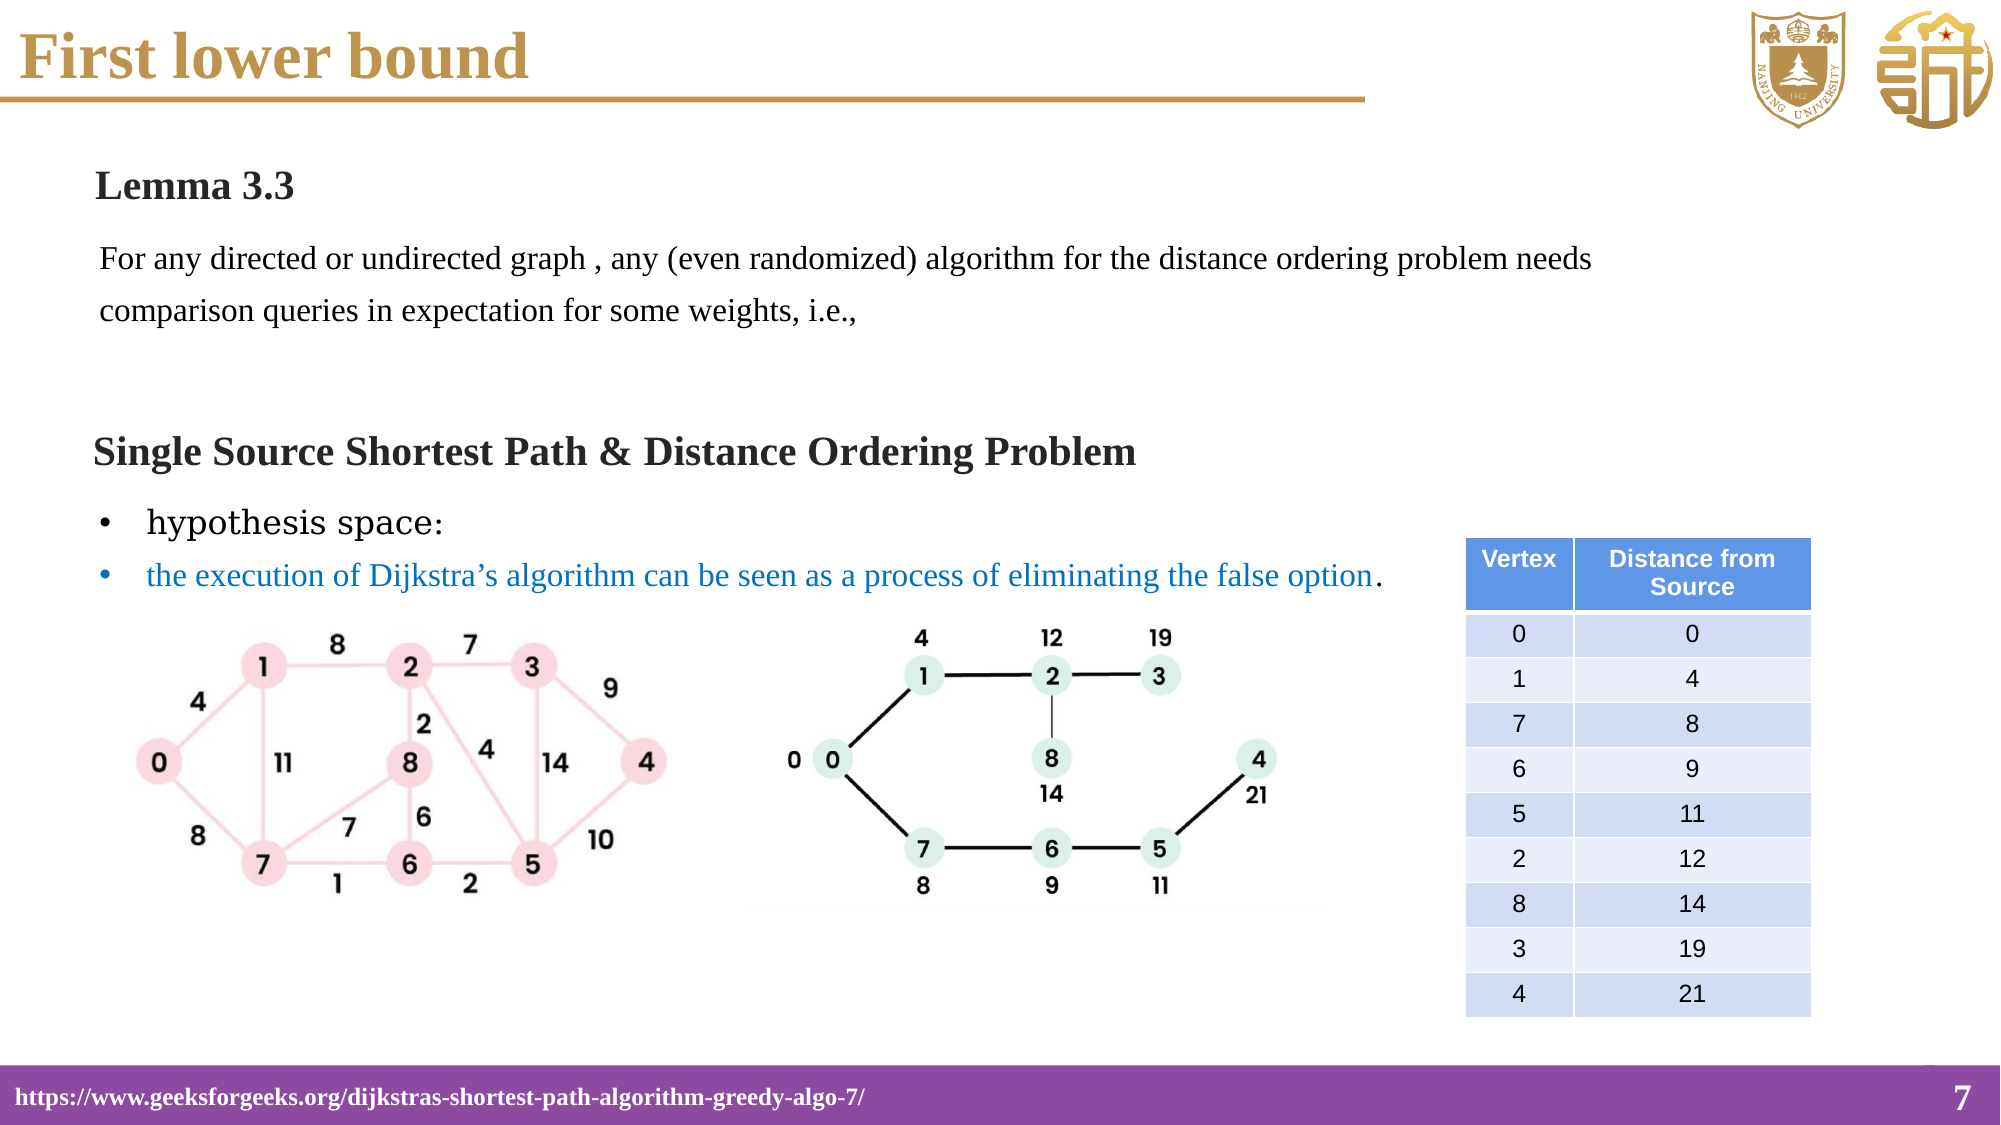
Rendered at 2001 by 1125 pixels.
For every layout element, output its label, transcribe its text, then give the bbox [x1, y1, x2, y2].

table_cell 0 [1466, 615, 1573, 657]
table_cell 4 [1575, 658, 1811, 702]
table_cell 7 [1466, 703, 1573, 747]
table_cell 21 [1575, 973, 1811, 1017]
table_header Distance from Source [1575, 538, 1811, 610]
table_cell 19 [1575, 928, 1811, 972]
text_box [0, 1065, 2000, 1125]
table_cell 6 [1466, 748, 1573, 792]
table_header Vertex [1466, 603, 1573, 610]
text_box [79, 150, 1644, 394]
table_cell 14 [1575, 883, 1811, 927]
table_cell 2 [1466, 838, 1573, 882]
table_cell 12 [1575, 838, 1811, 882]
table_cell 8 [1466, 883, 1573, 927]
table_cell 8 [1575, 703, 1811, 747]
picture [745, 615, 1325, 912]
text_box First lower bound [4, 4, 545, 96]
text_box [0, 96, 1366, 103]
picture [118, 621, 686, 905]
table_cell 1 [1466, 658, 1573, 702]
table_cell 9 [1575, 748, 1811, 792]
table_cell 11 [1575, 793, 1811, 837]
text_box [79, 416, 1644, 603]
table_cell 3 [1466, 928, 1573, 972]
table_cell 5 [1466, 793, 1573, 837]
table_cell 4 [1466, 973, 1573, 1017]
table_cell 0 [1575, 615, 1811, 657]
picture [1737, 0, 2000, 132]
